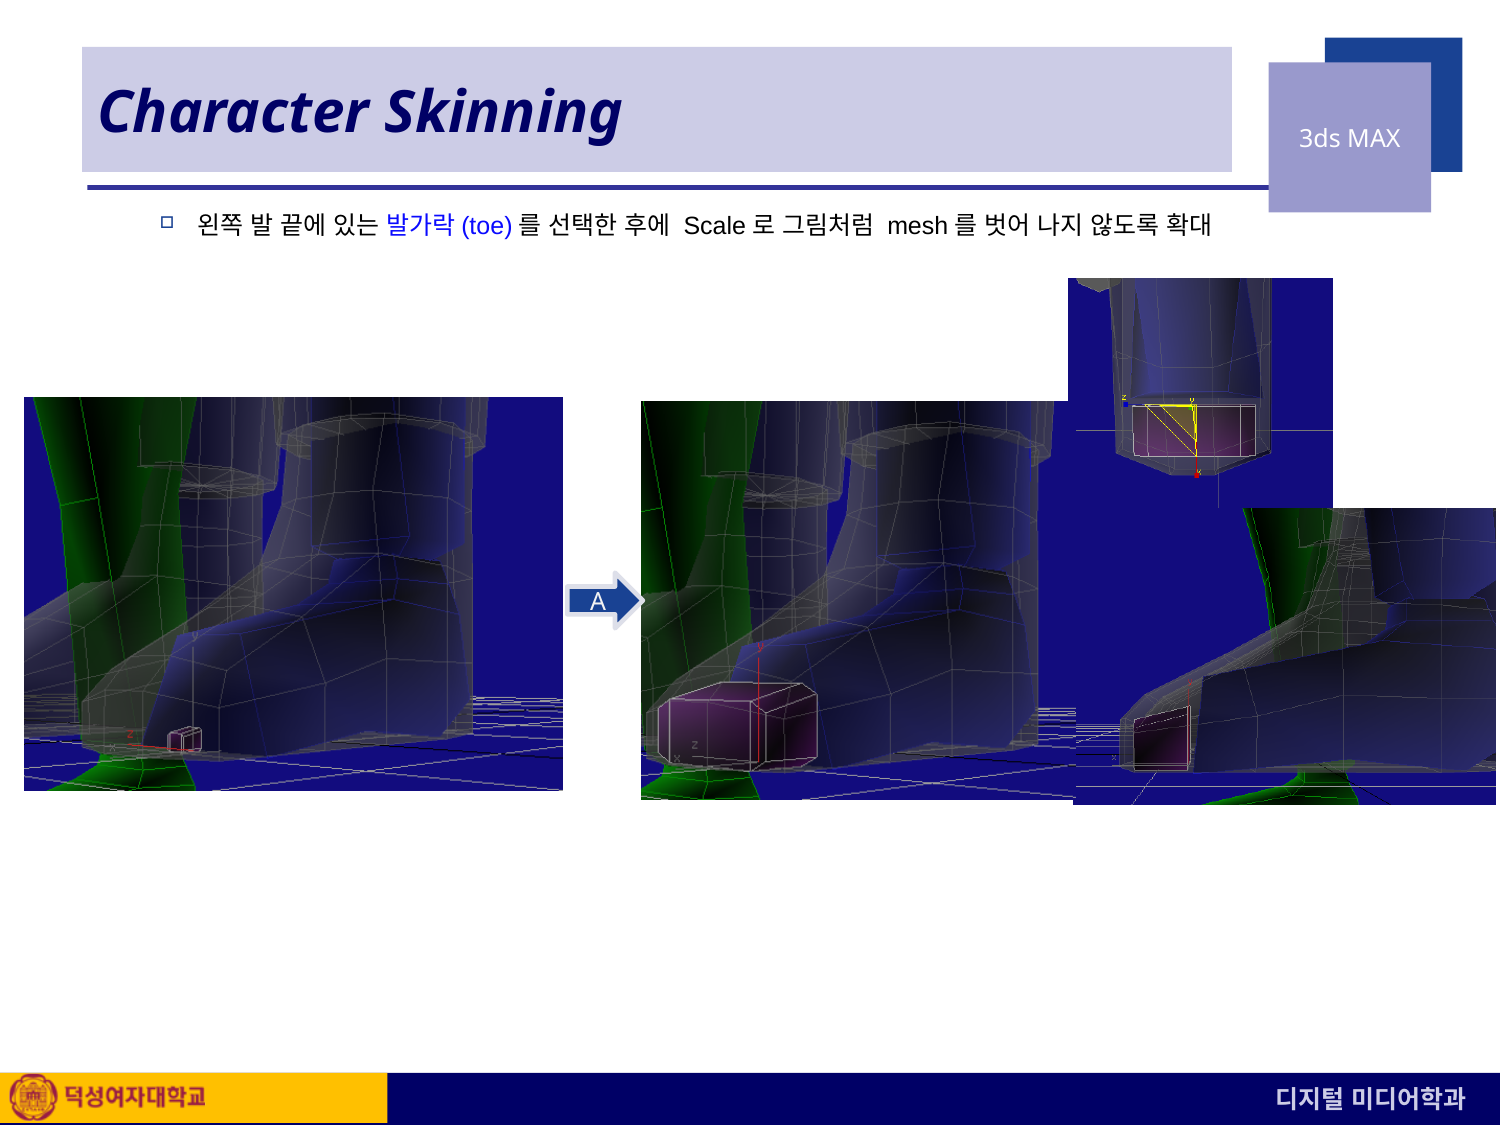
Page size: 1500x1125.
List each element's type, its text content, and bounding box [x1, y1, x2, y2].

picture [0, 1035, 229, 1125]
title Character Skinning [81, 46, 1233, 173]
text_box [24, 278, 1496, 805]
text_box 왼쪽 발 끝에 있는 발가락(toe)를 선택한 후에 Scale로 그림처럼 mesh를 벗어 나지 않도록 확대 [0, 205, 1478, 1035]
